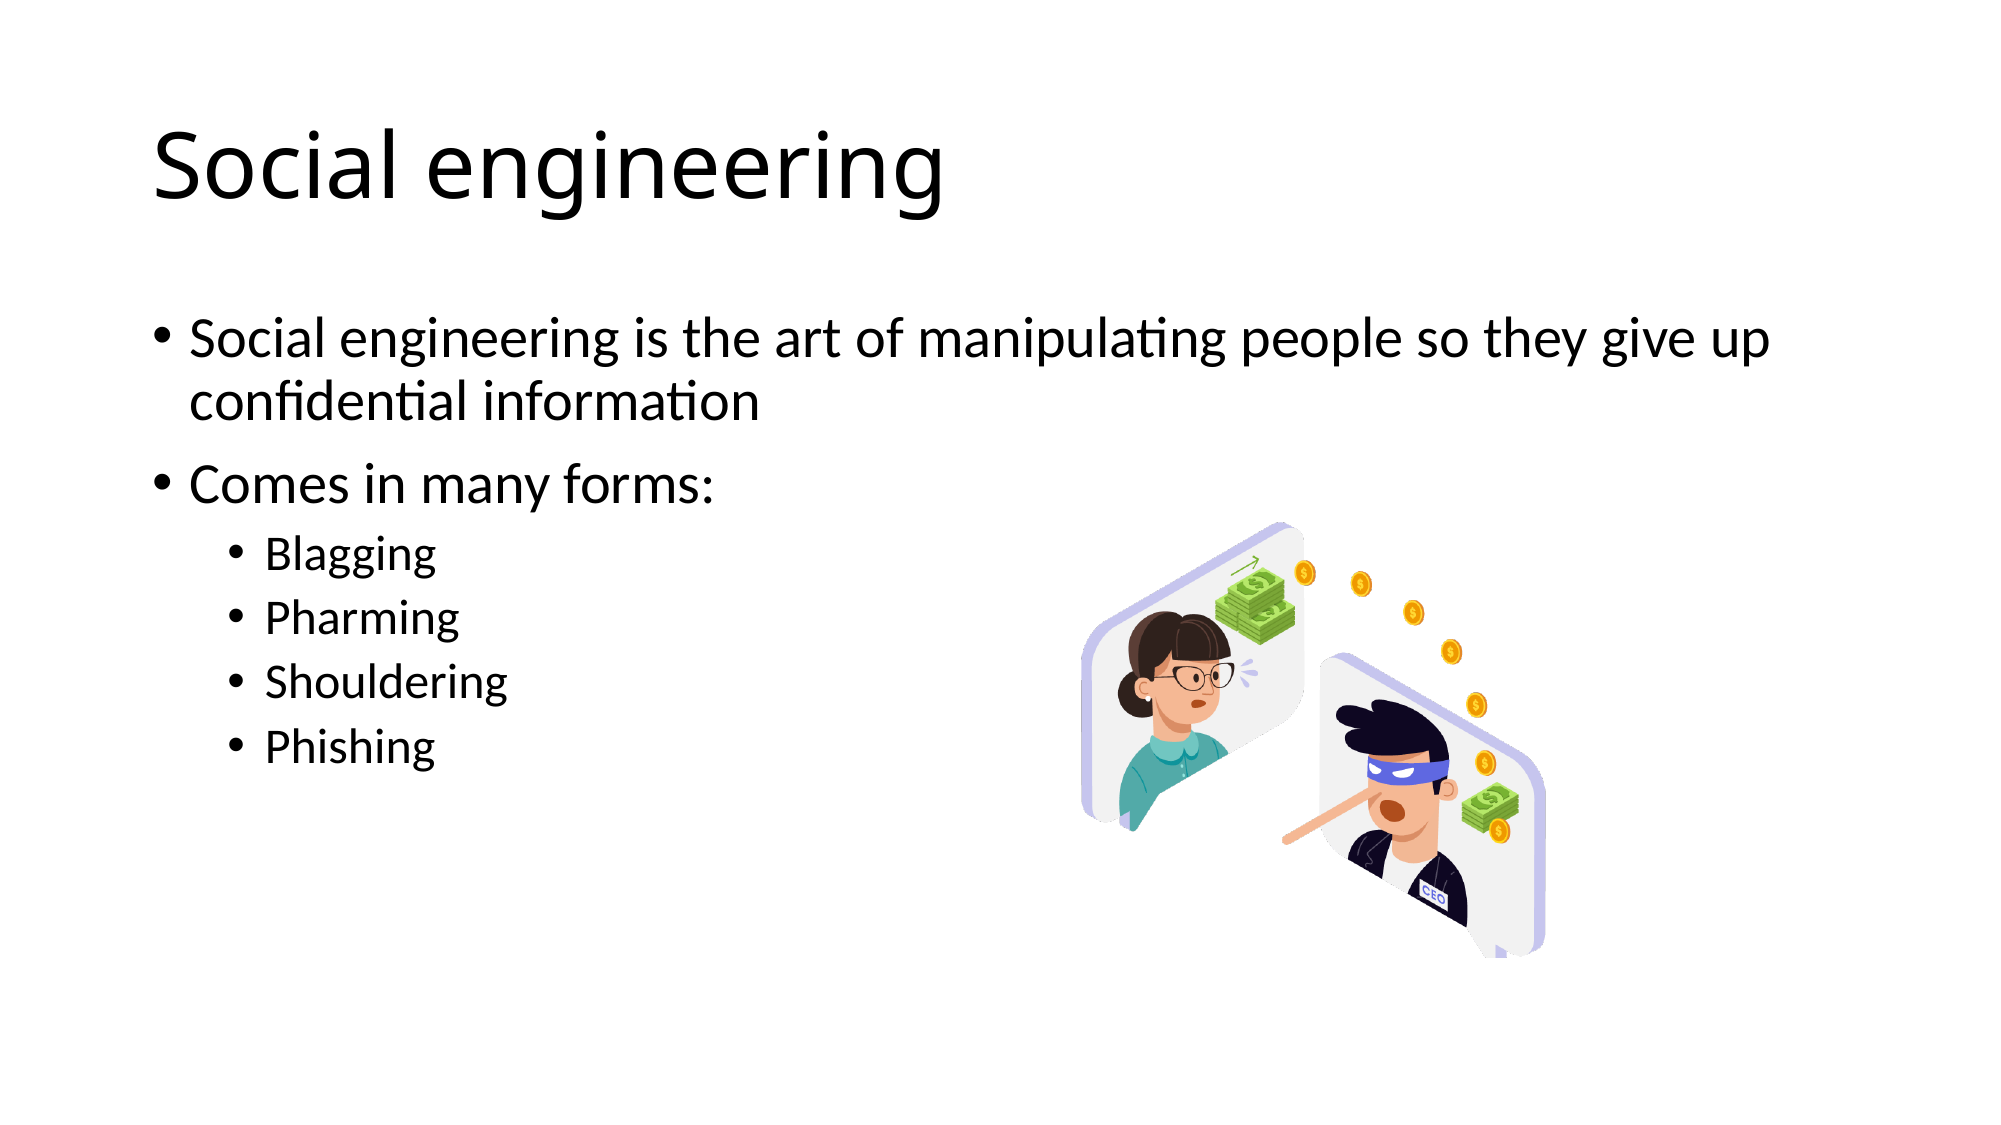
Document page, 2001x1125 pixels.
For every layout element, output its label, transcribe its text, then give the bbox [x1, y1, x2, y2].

picture [1073, 478, 1553, 958]
list Social engineering is the art of manipulating people so they give up confidential information Comes in many forms: Blagging Pharming Shouldering Phishing [137, 299, 1863, 1014]
title Social engineering [137, 59, 1863, 278]
